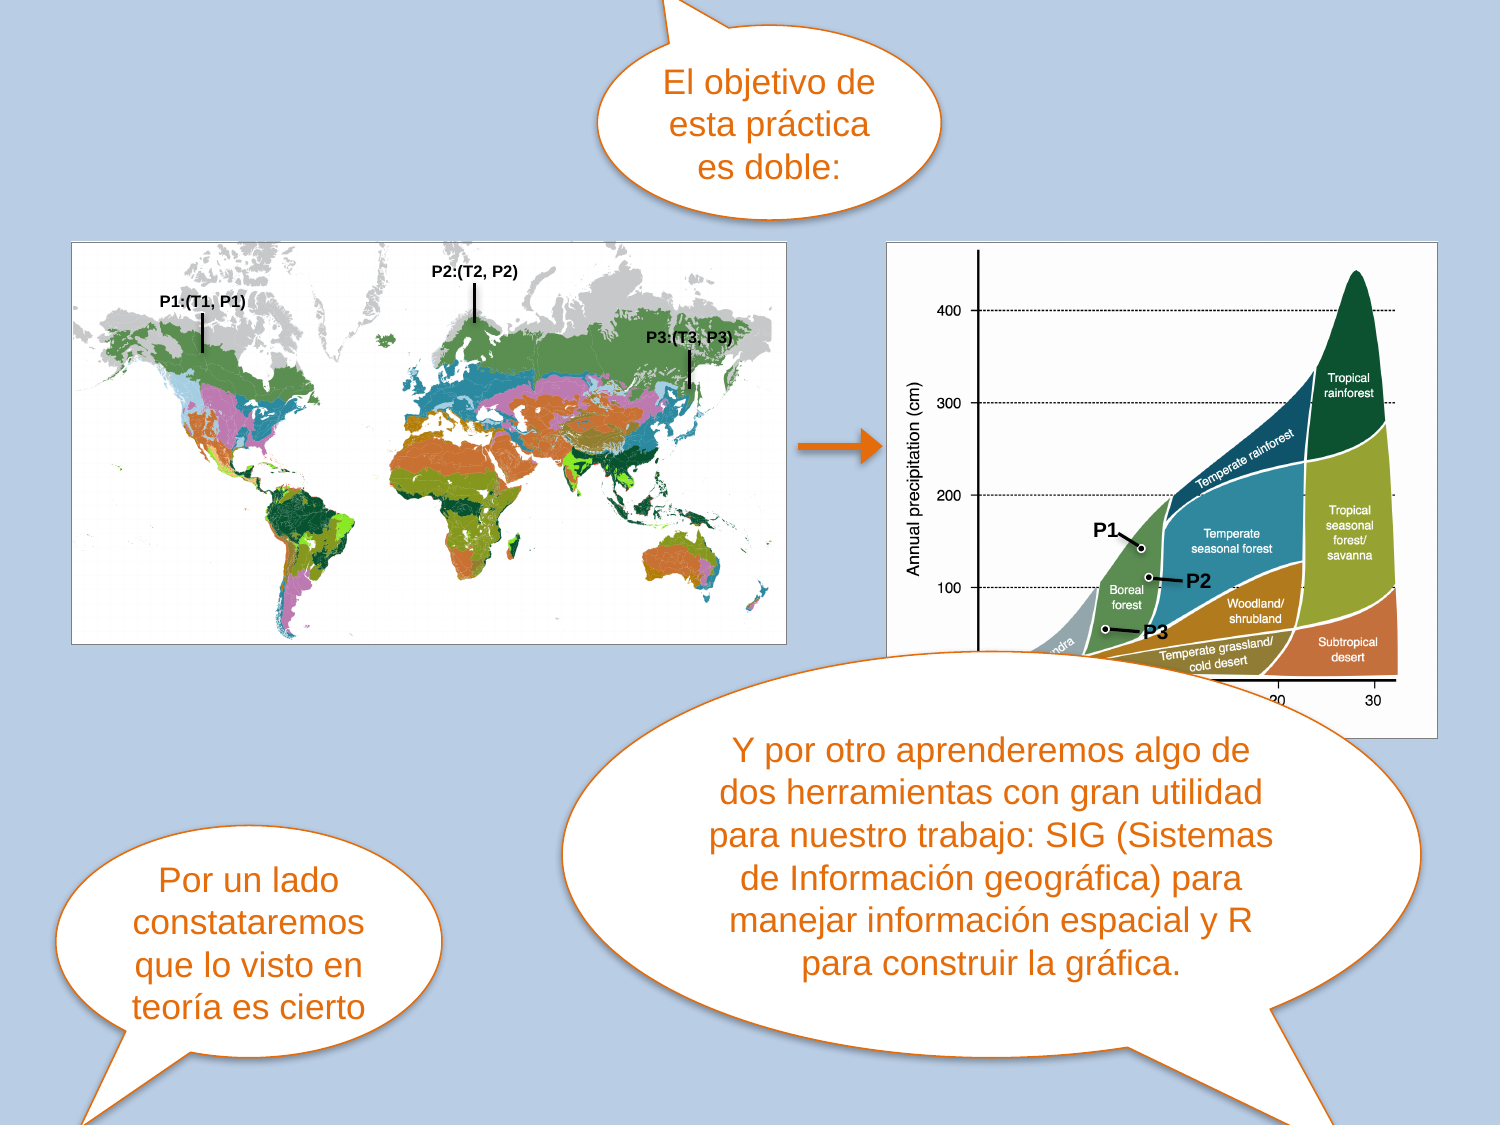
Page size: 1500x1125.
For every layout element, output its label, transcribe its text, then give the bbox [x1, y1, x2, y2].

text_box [140, 253, 752, 390]
text_box Por un lado constataremos que lo visto en teoría es cierto [55, 824, 443, 1125]
text_box El objetivo de esta práctica es doble: [596, 0, 943, 221]
text_box Y por otro aprenderemos algo de dos herramientas con gran utilidad para nuestro trabajo: SIG (Sistemas de Información geográfica) para manejar información espacial y R para construir la gráfica. [561, 673, 1422, 1125]
picture [70, 241, 787, 645]
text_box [797, 241, 1439, 740]
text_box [1077, 508, 1228, 652]
